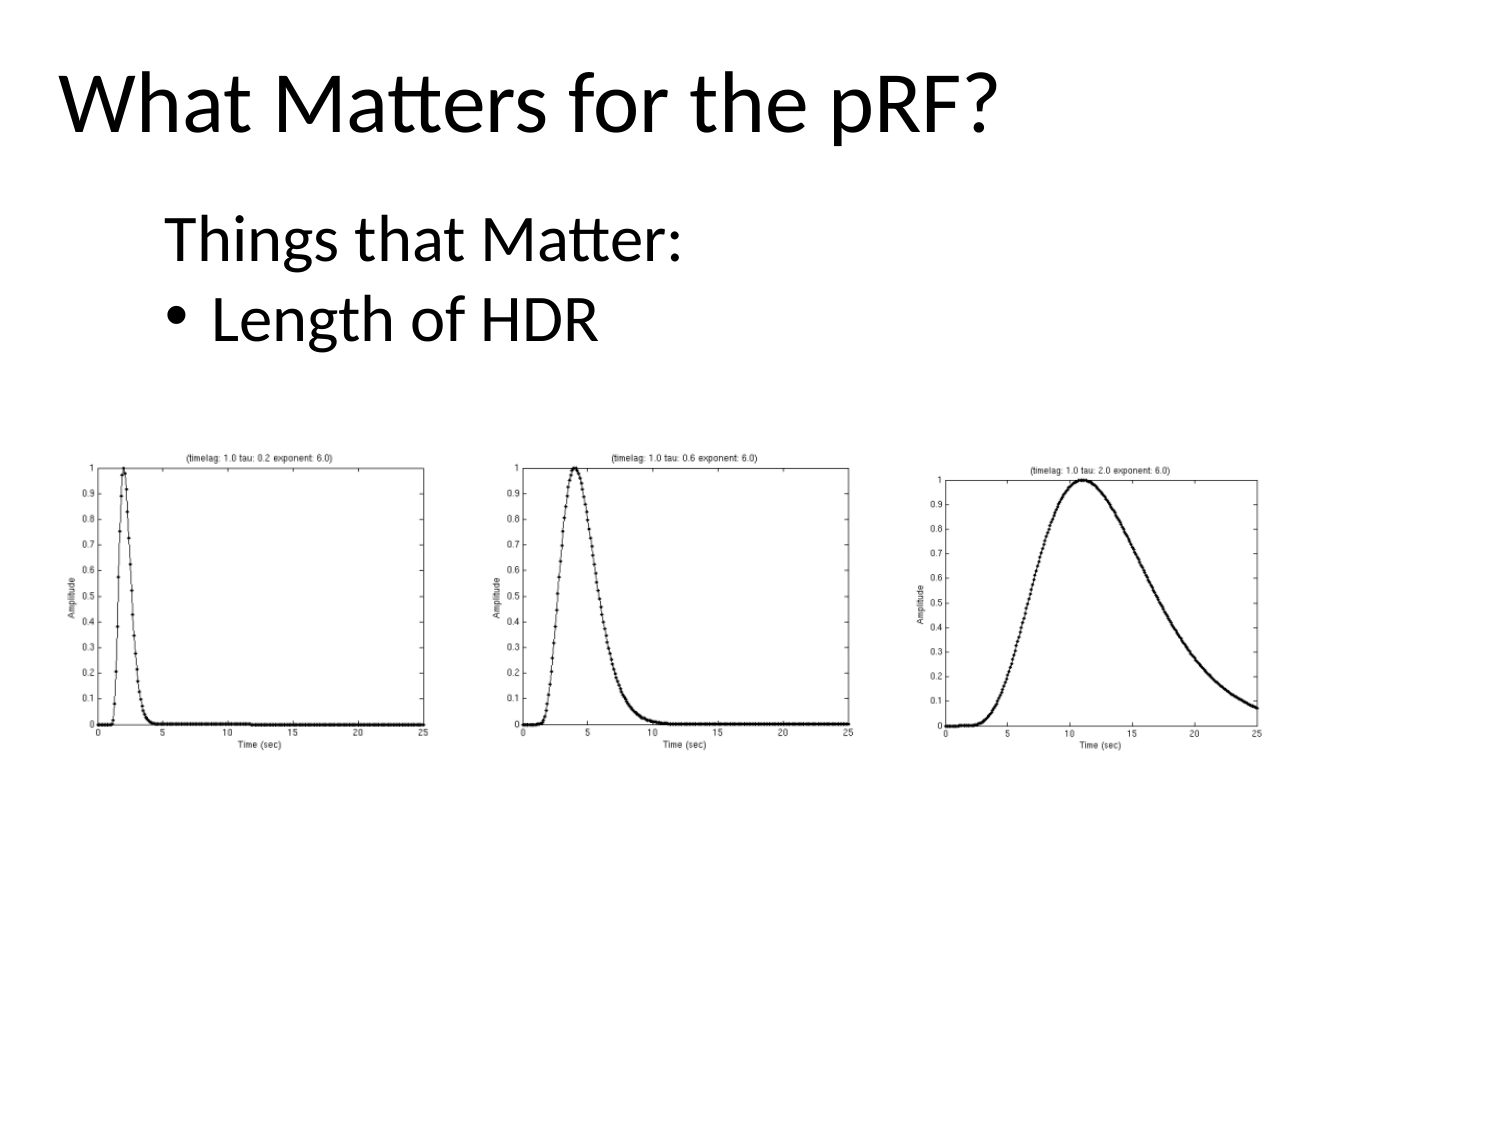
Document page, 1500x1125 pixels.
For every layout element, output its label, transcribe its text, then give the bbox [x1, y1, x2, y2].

picture [43, 444, 463, 760]
picture [893, 457, 1296, 760]
text_box Things that Matter: Length of HDR [150, 187, 1388, 443]
picture [468, 444, 888, 760]
text_box What Matters for the pRF? [43, 37, 1019, 158]
